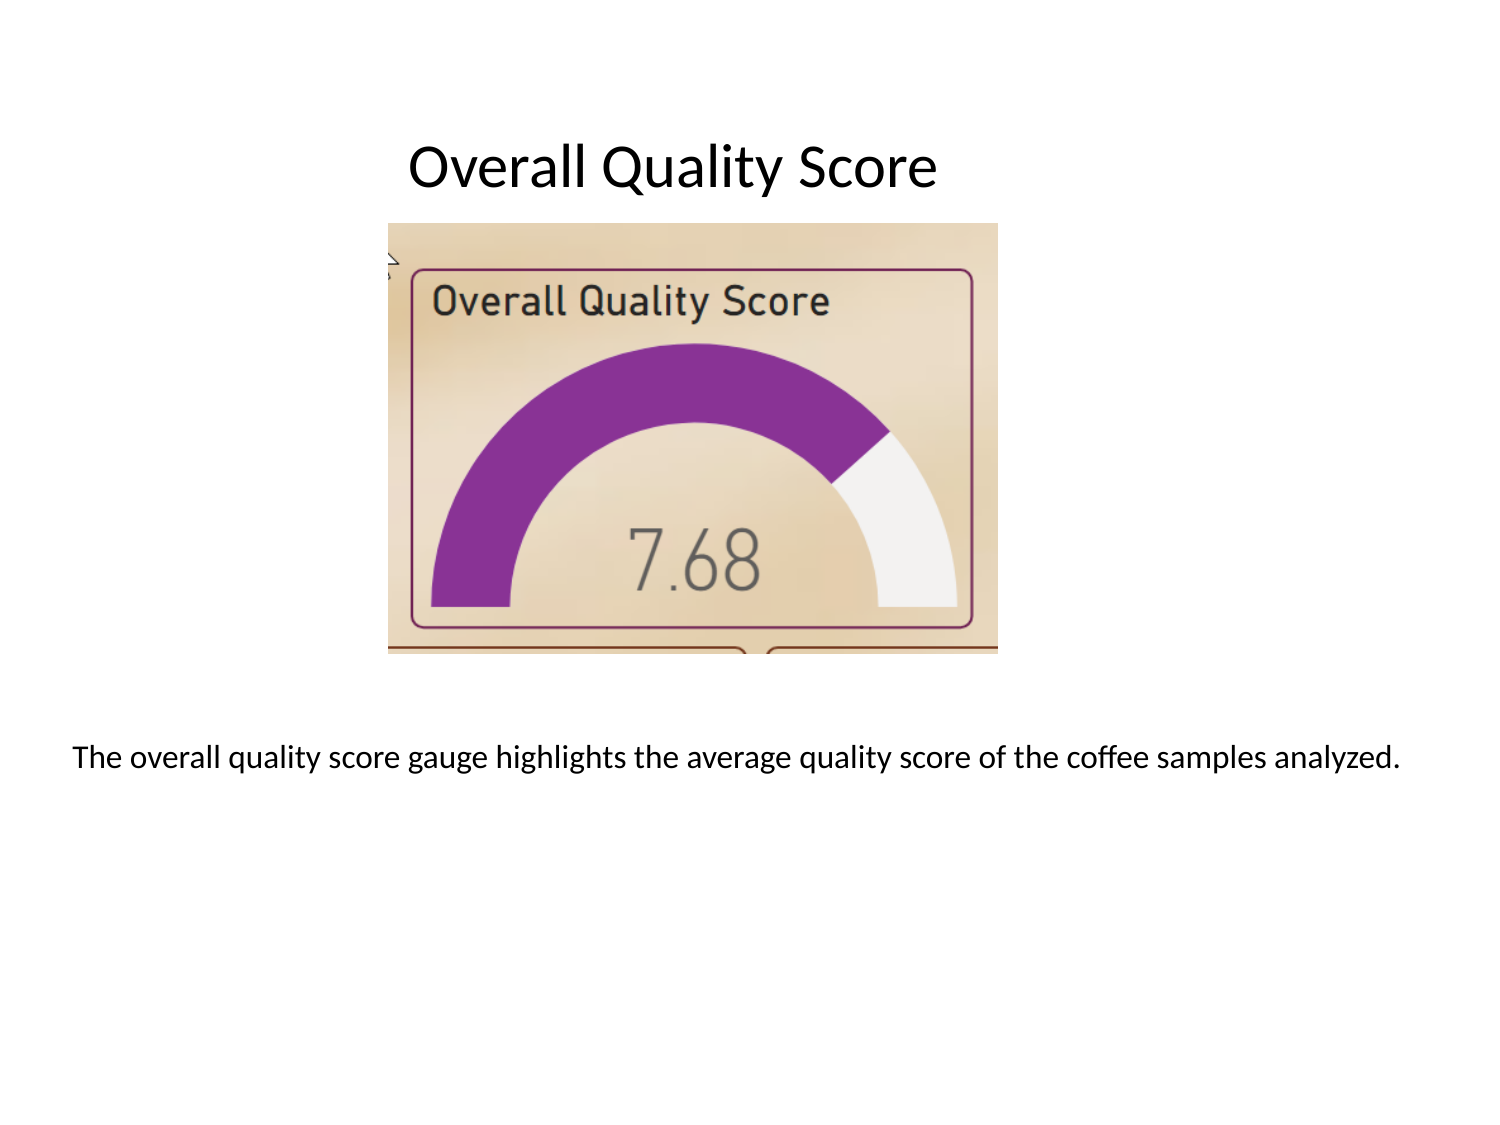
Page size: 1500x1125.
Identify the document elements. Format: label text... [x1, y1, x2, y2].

picture [388, 223, 998, 654]
title Overall Quality Score [230, 124, 1118, 202]
text_box The overall quality score gauge highlights the average quality score of the coffee samples analyzed. [64, 727, 1412, 783]
